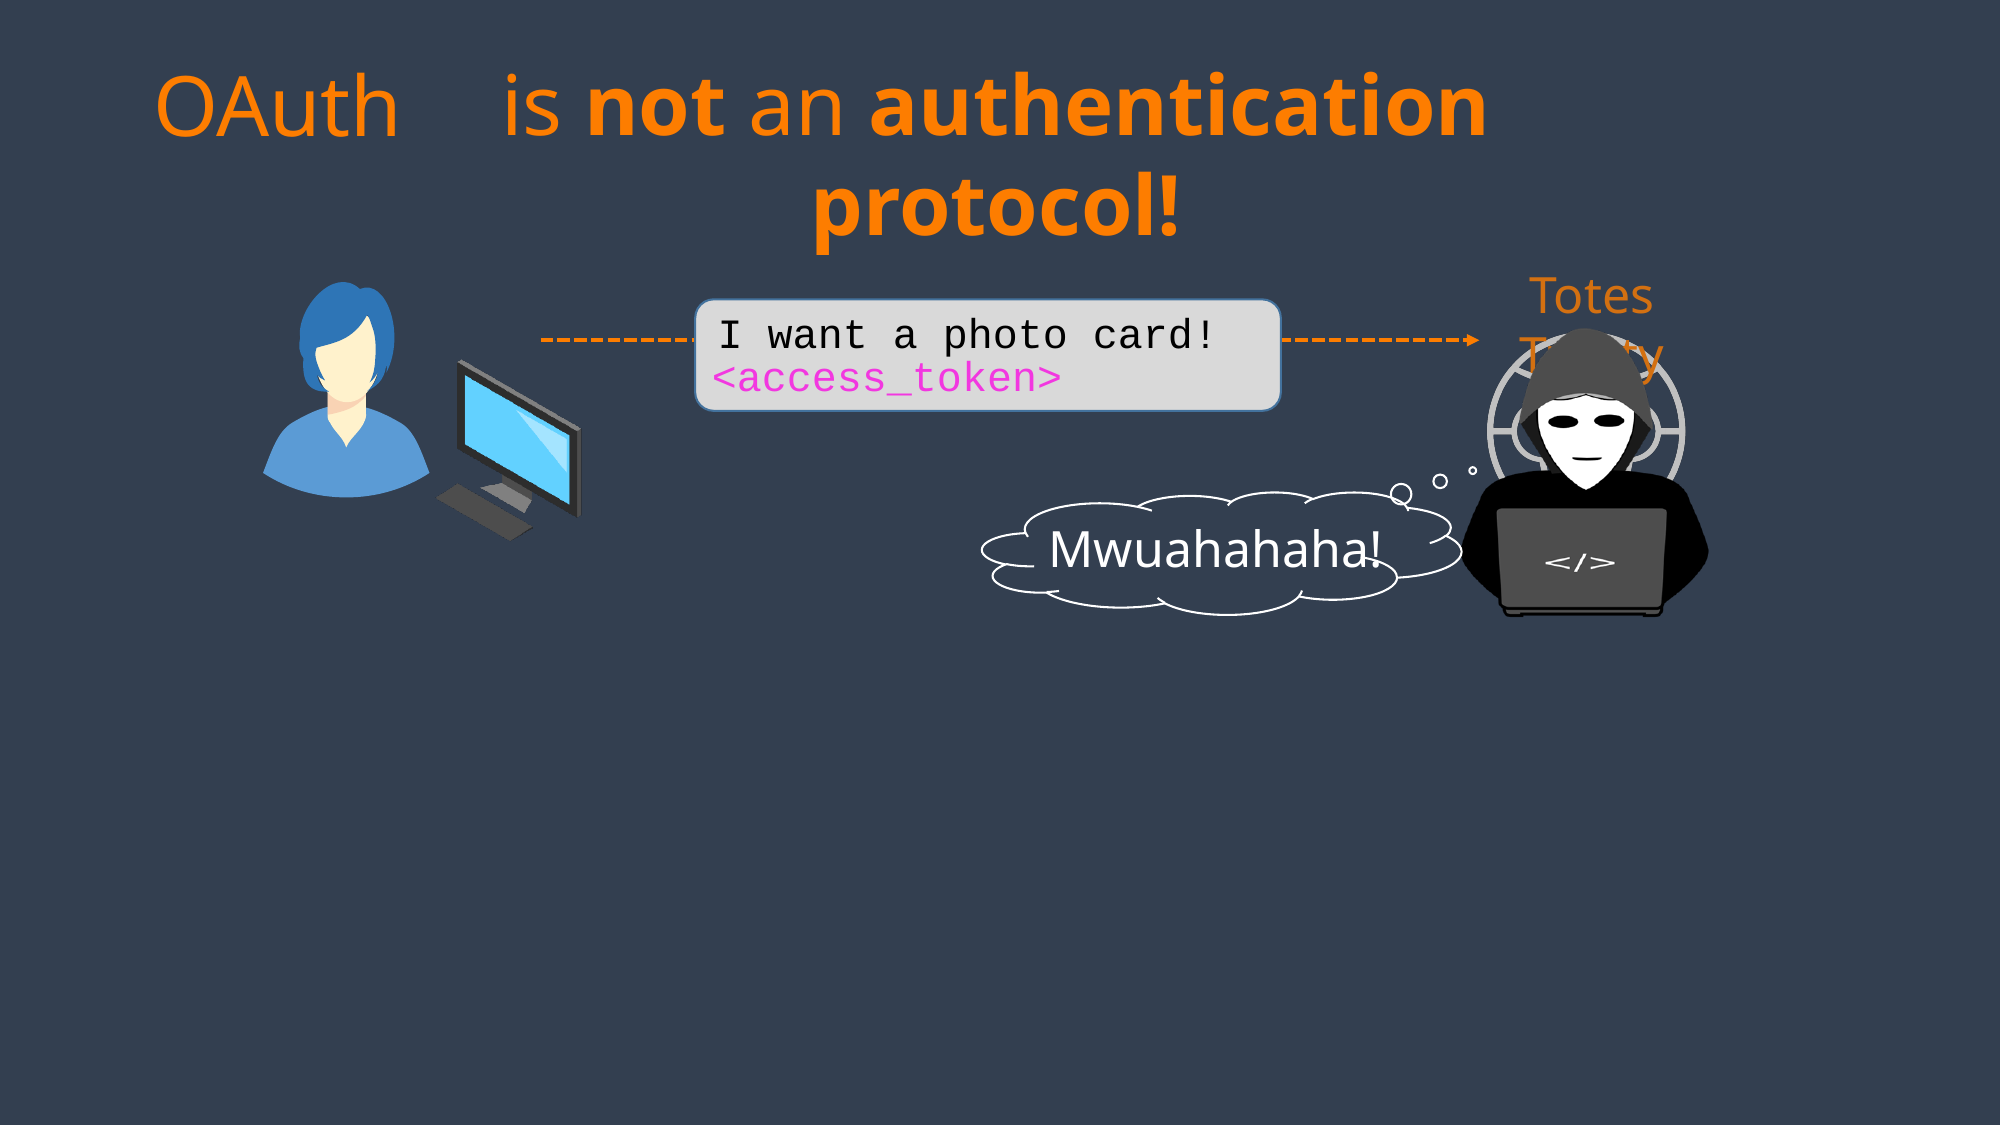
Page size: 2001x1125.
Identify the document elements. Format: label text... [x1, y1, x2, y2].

text_box I want a photo card! [1077, 341, 1289, 365]
text_box [980, 516, 1395, 616]
text_box [694, 302, 702, 340]
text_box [1447, 256, 1737, 547]
text_box is not an authentication protocol! [366, 44, 1627, 260]
text_box <access_token> [697, 341, 1077, 407]
picture [1431, 312, 1721, 650]
text_box [700, 365, 1282, 412]
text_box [262, 281, 586, 546]
text_box [1049, 482, 1422, 509]
text_box [0, 0, 2000, 160]
text_box OAuth [138, 45, 366, 161]
text_box Mwuahahaha! [1033, 509, 1431, 585]
text_box I want a photo card! [702, 299, 1289, 340]
